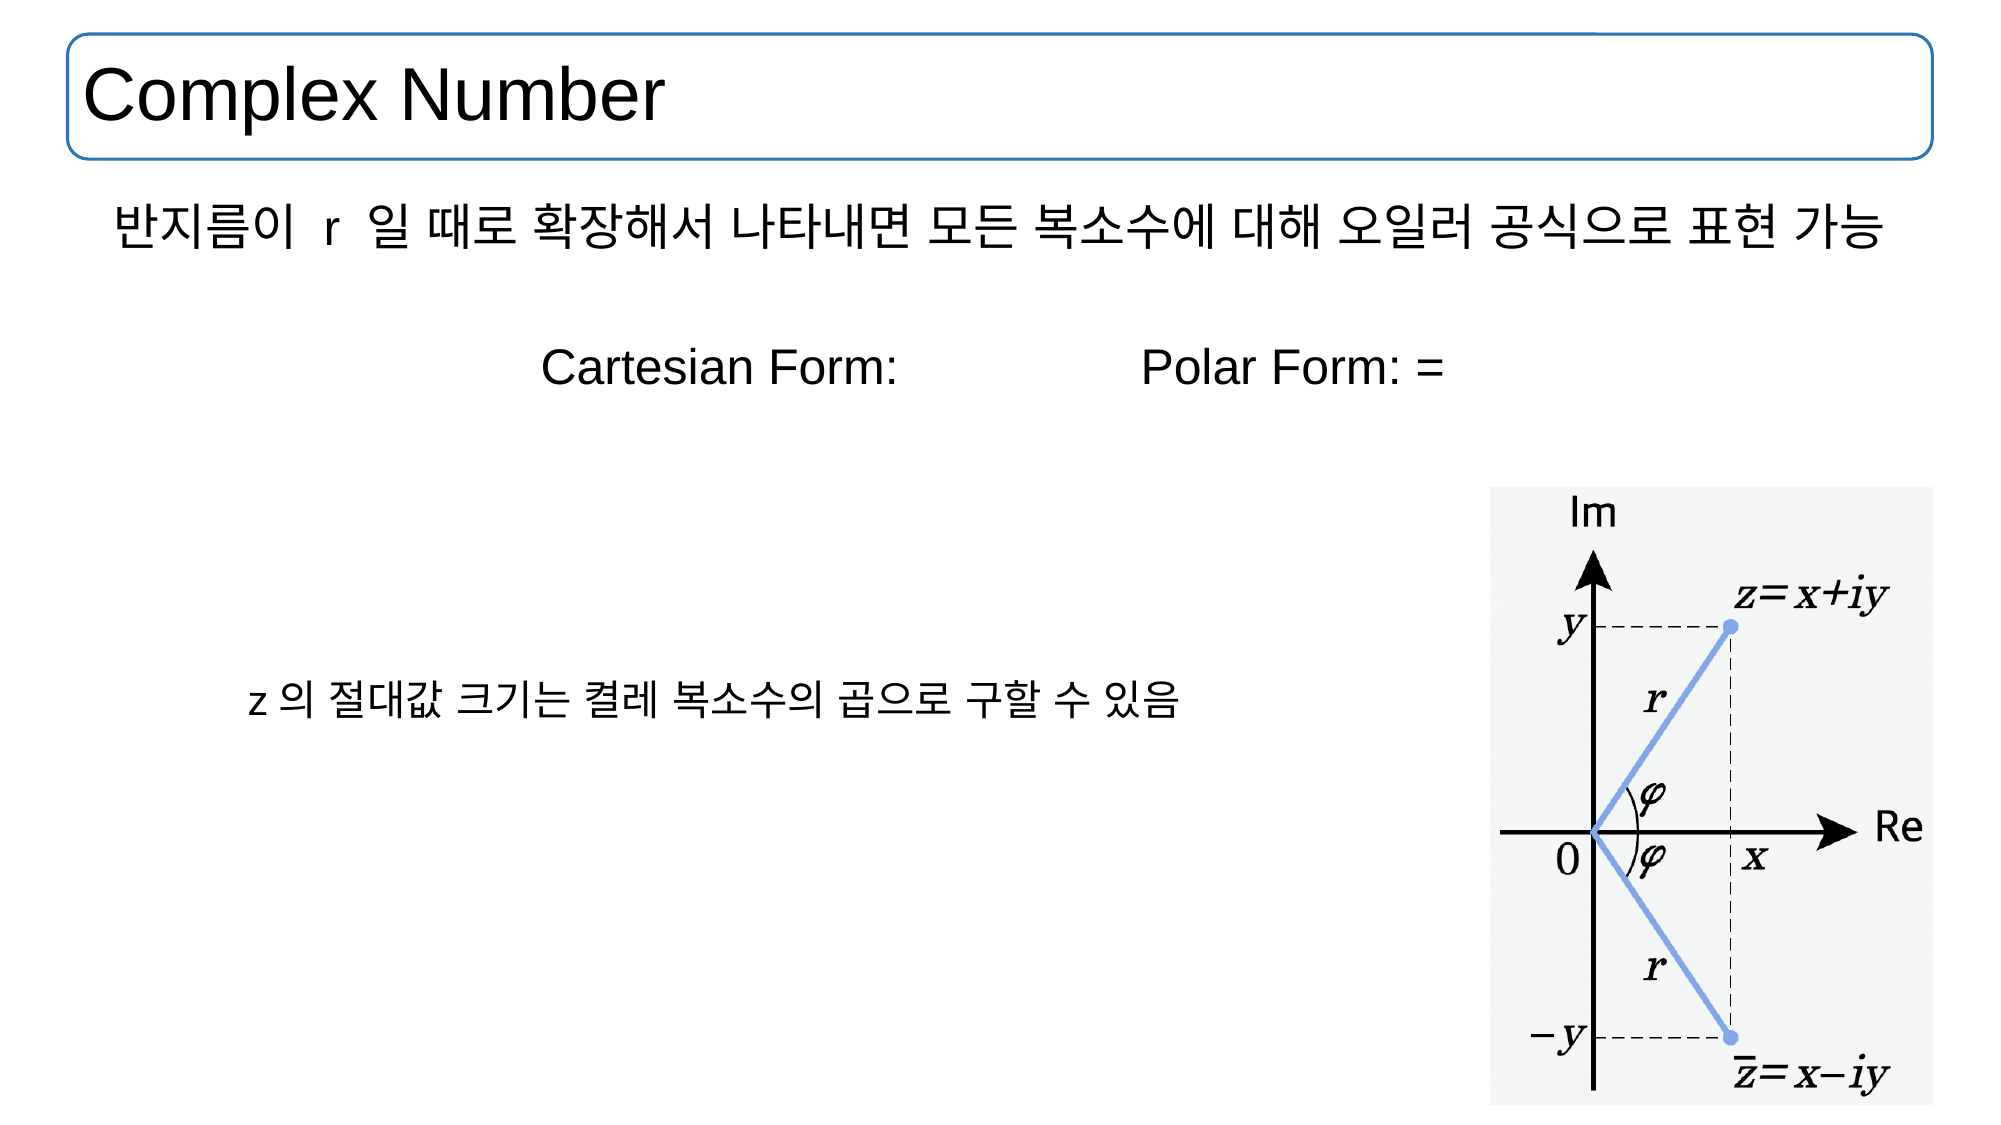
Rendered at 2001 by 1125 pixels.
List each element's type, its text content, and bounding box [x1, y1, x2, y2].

picture [1490, 487, 1933, 1105]
title Complex Number [67, 34, 1933, 160]
